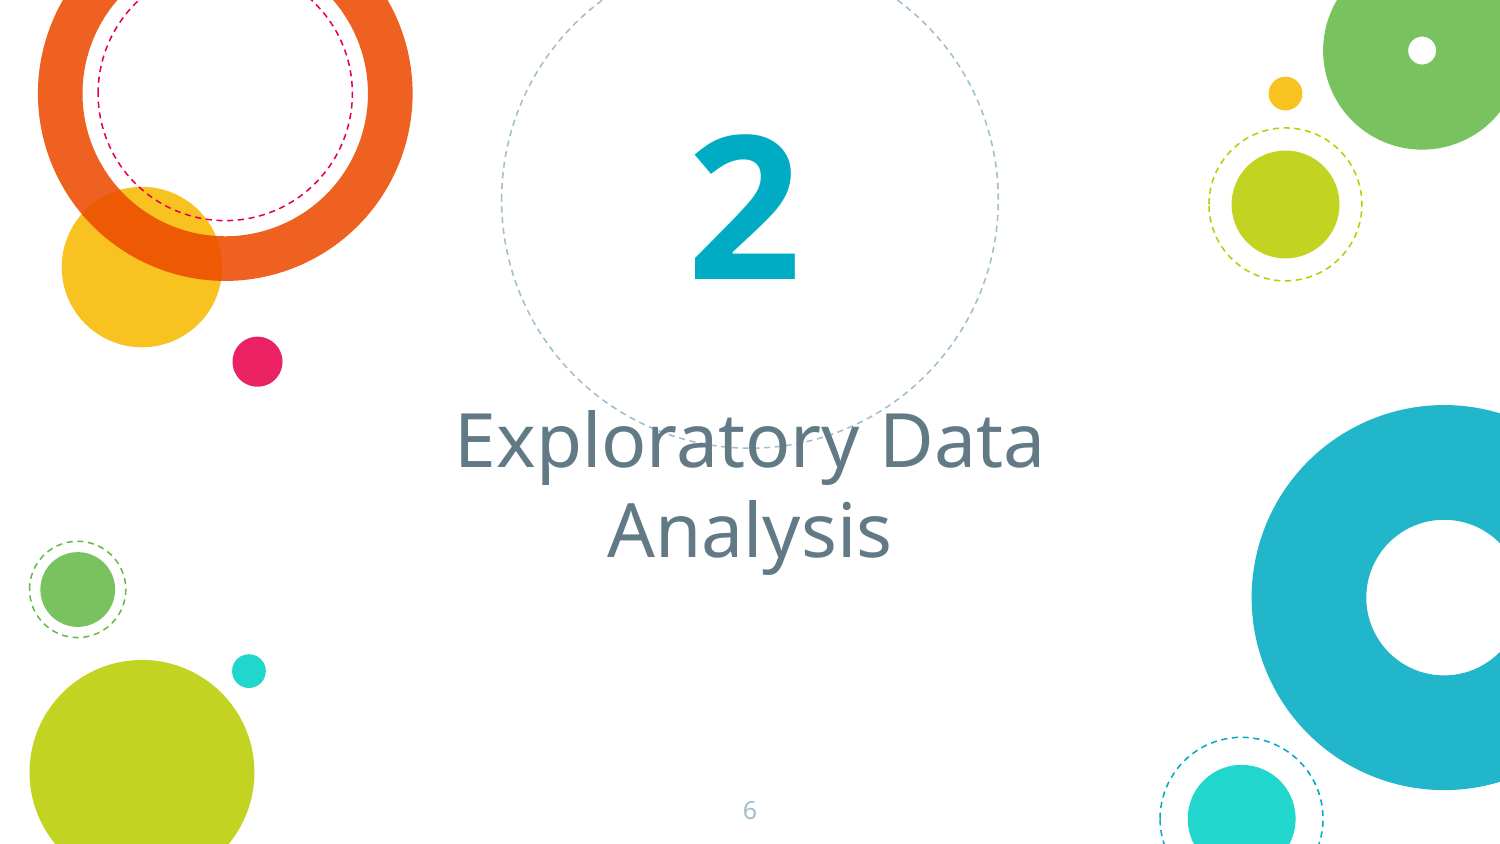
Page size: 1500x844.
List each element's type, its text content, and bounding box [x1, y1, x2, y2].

text_box 2 [500, 7, 989, 335]
title Exploratory Data Analysis [290, 397, 1209, 588]
slide_number 6 [711, 779, 789, 844]
